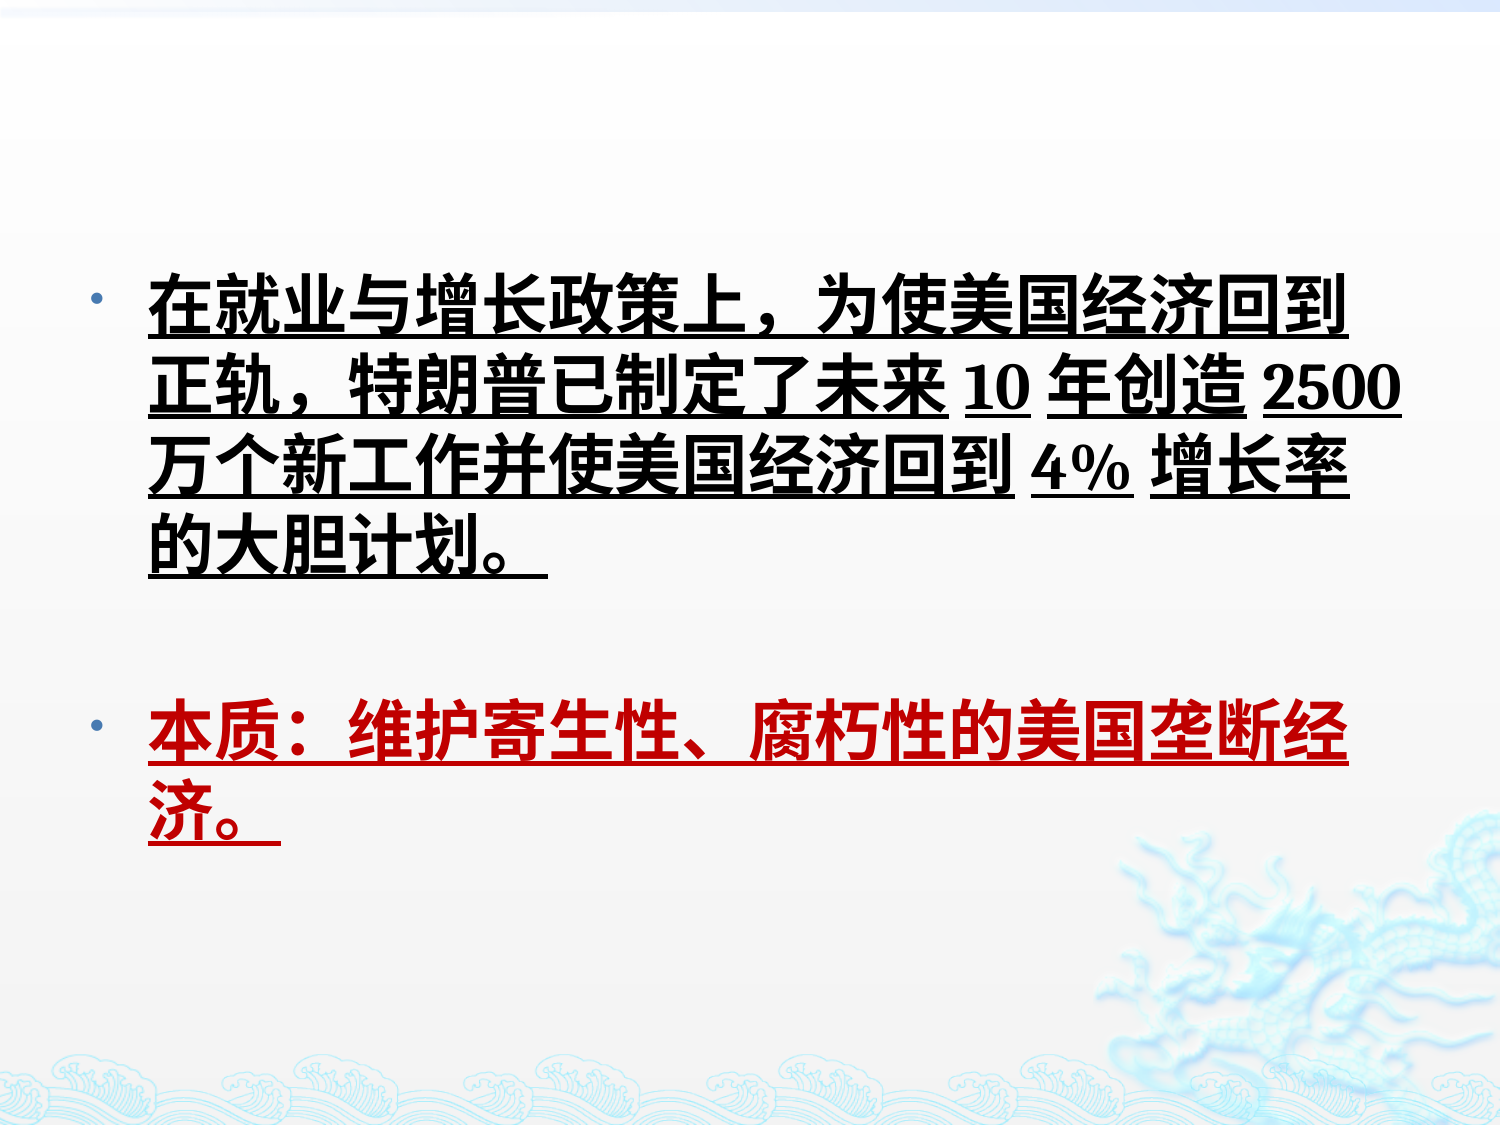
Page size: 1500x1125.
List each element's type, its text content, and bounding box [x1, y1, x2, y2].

list 在就业与增长政策上，为使美国经济回到正轨，特朗普已制定了未来10年创造2500万个新工作并使美国经济回到4%增长率的大胆计划。 本质：维护寄生性、腐朽性的美国垄断经济。 [76, 255, 1427, 1024]
